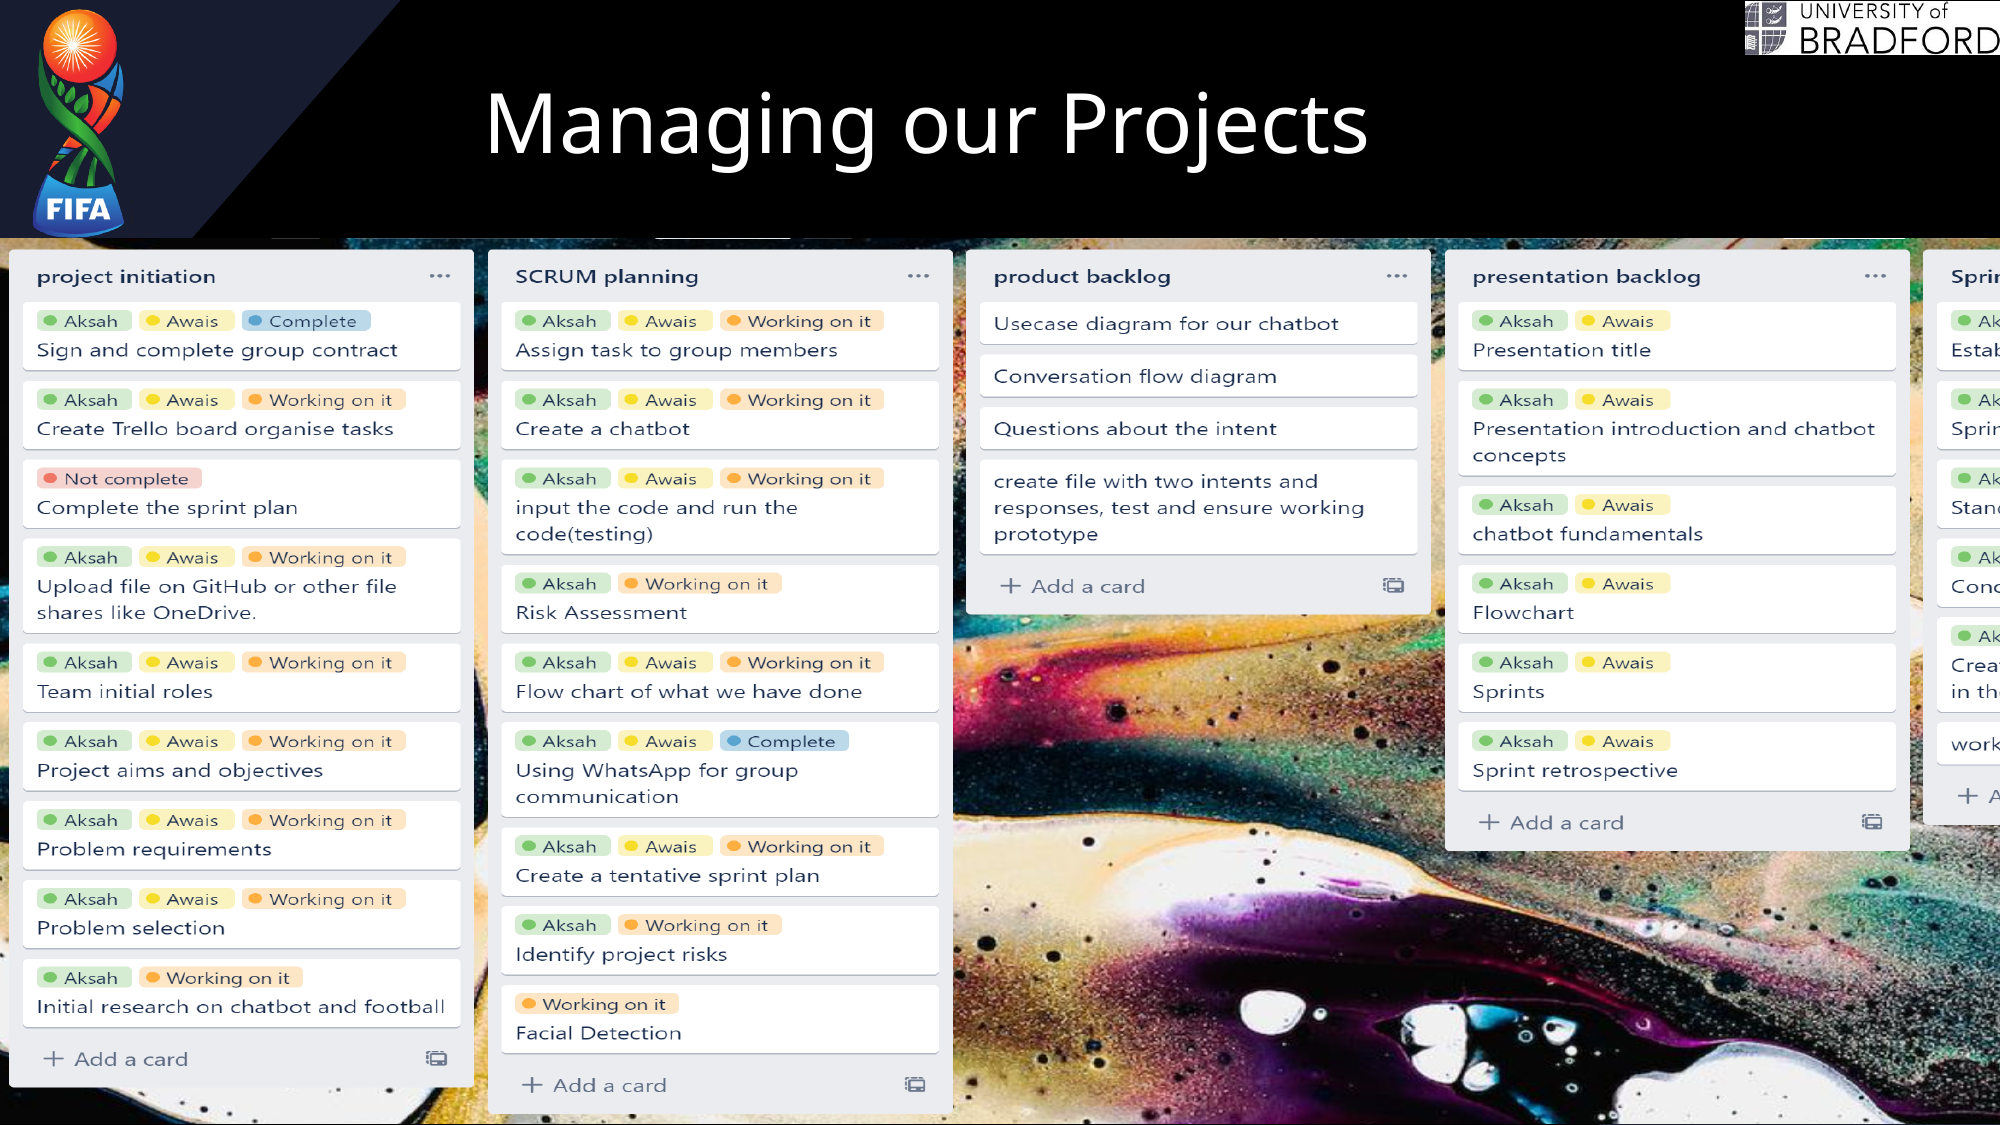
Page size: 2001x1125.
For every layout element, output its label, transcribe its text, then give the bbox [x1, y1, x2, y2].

picture [529, 238, 537, 243]
picture [357, 238, 387, 244]
title Managing our Projects [469, 8, 2000, 232]
picture [1542, 1119, 1551, 1124]
picture [0, 7, 2000, 1124]
picture [556, 238, 567, 243]
picture [1745, 1, 2000, 55]
